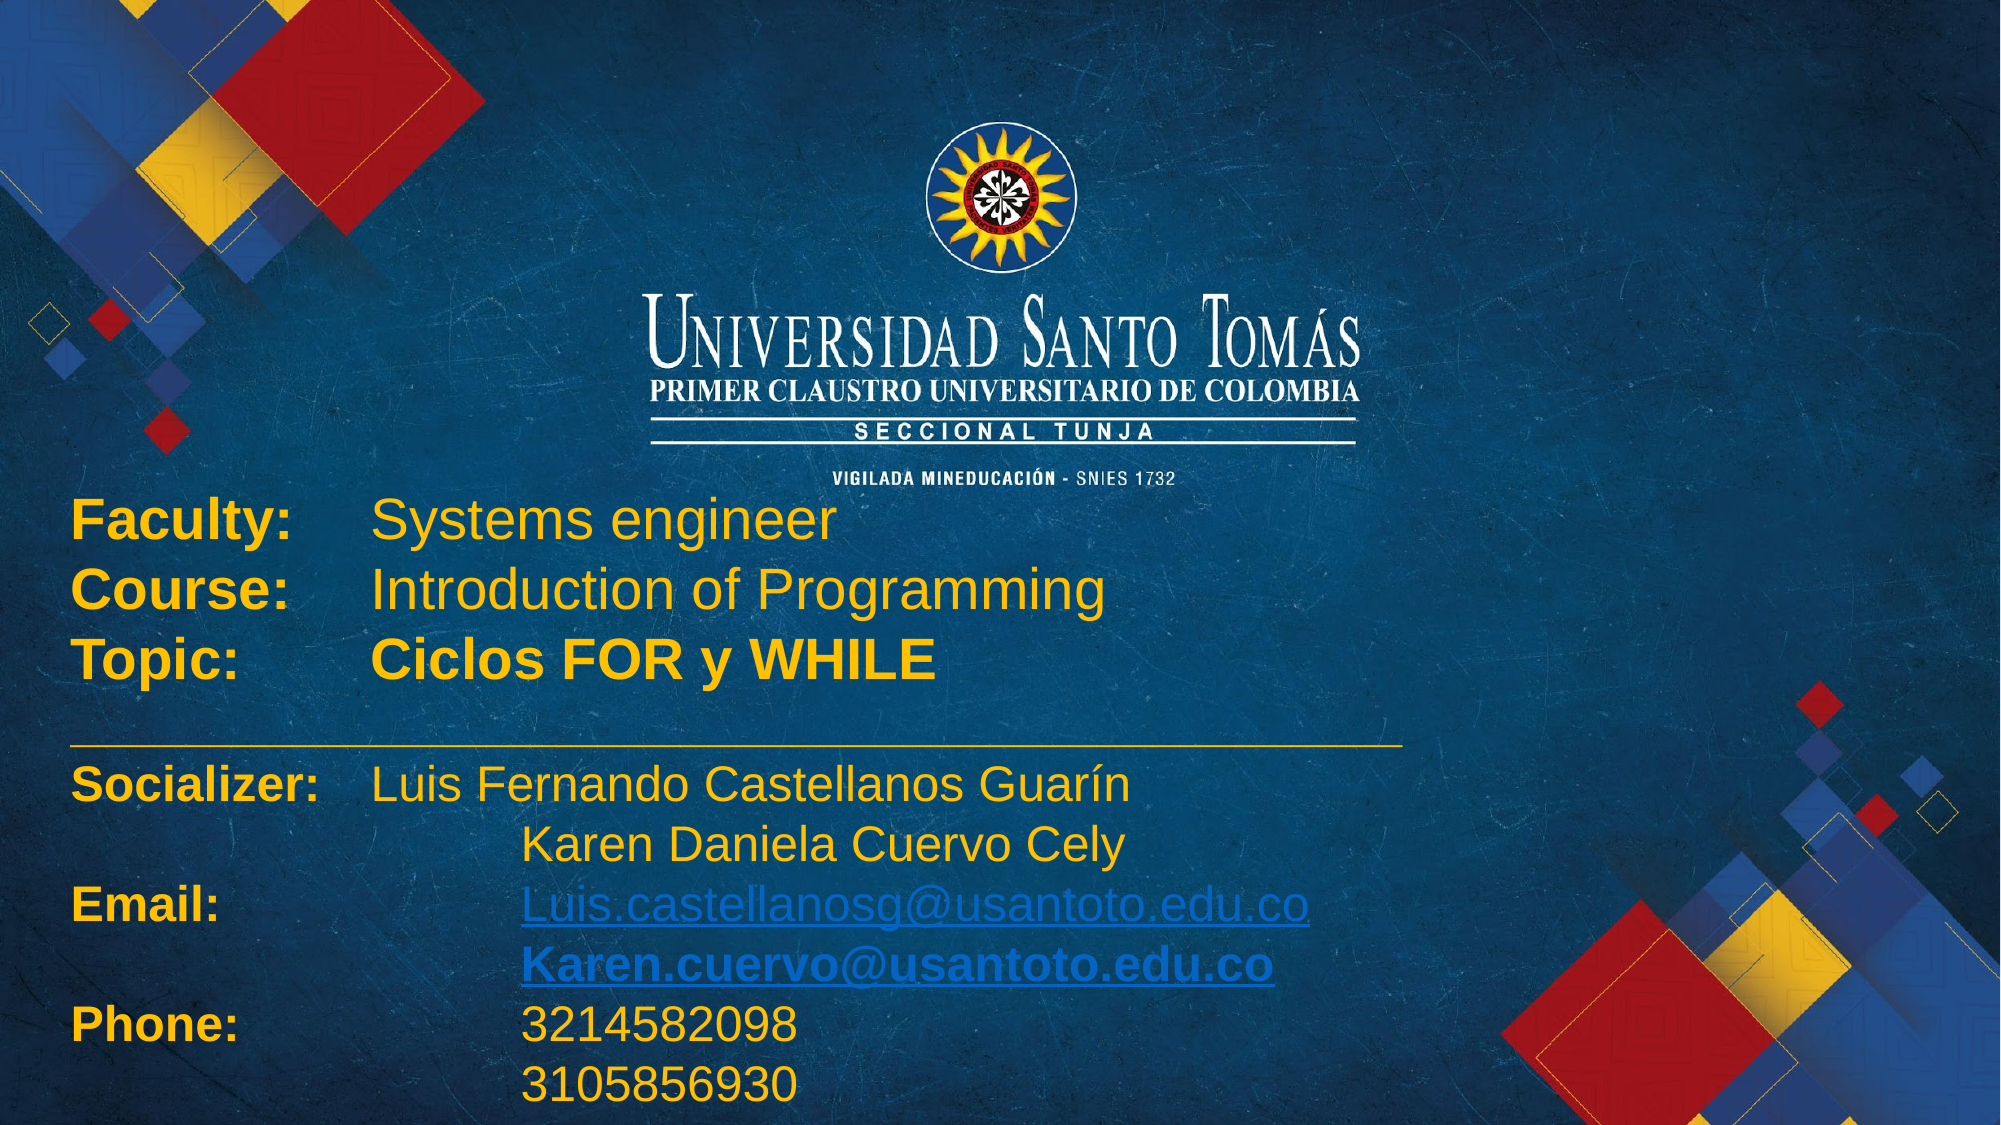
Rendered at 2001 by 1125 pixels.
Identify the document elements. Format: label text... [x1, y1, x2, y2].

picture [0, 0, 2001, 1125]
text_box Faculty: Systems engineer Course: Introduction of Programming Topic: Ciclos FOR y WHILE ________________________________________________ Socializer: Luis Fernando Castellanos Guarín Karen Daniela Cuervo Cely Email: Luis.castellanosg@usantoto.edu.co Karen.cuervo@usantoto.edu.co Phone: 3214582098 3105856930 [55, 473, 1945, 1119]
